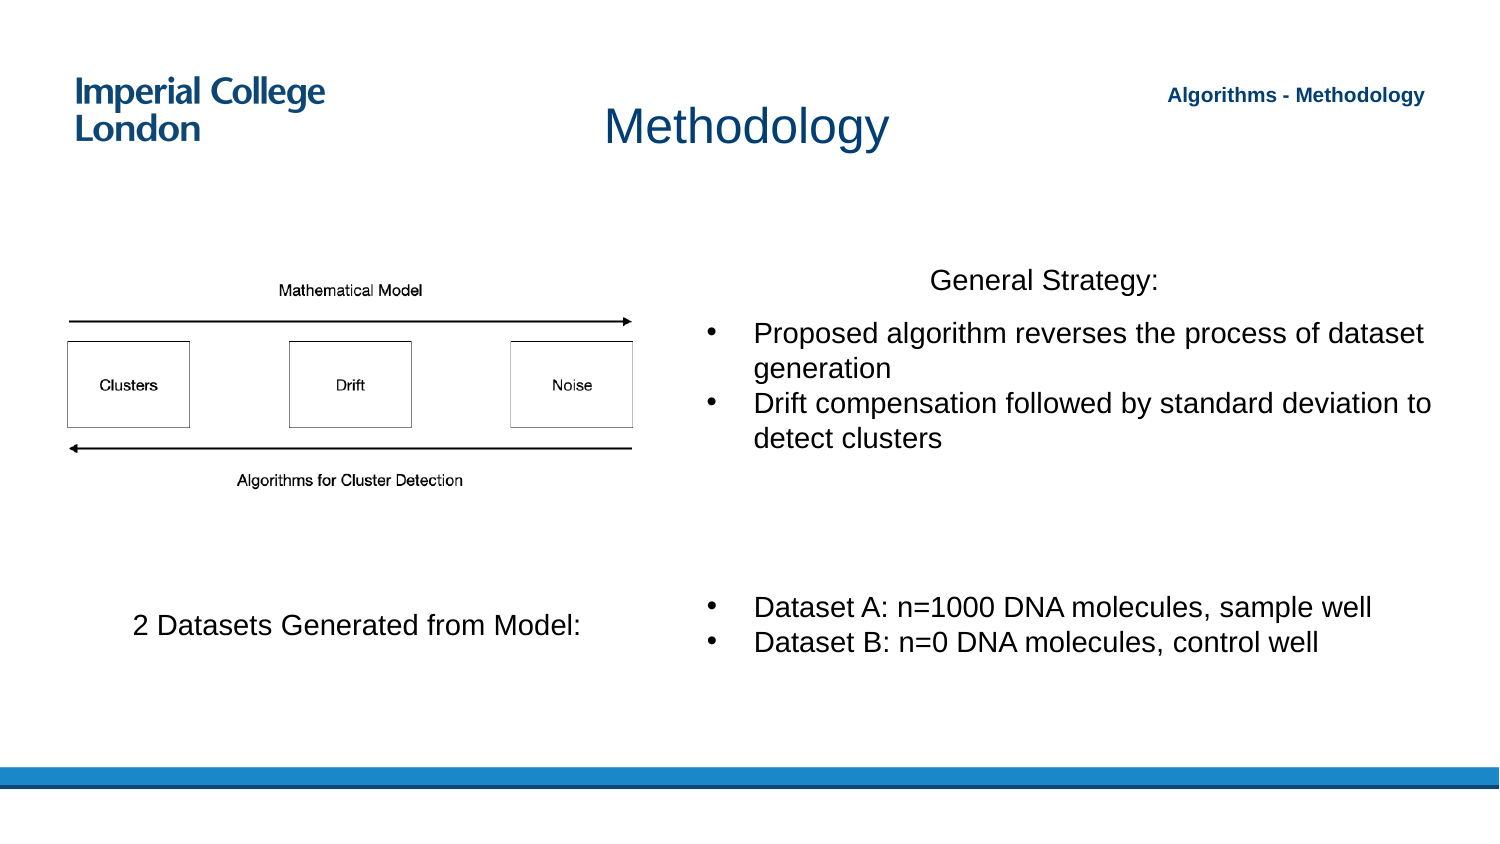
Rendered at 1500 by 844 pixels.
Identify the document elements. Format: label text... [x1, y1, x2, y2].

text_box 2 Datasets Generated from Model: [117, 598, 625, 649]
text_box General Strategy: [914, 253, 1175, 304]
picture [0, 0, 1499, 844]
text_box Proposed algorithm reverses the process of dataset generation Drift compensation followed by standard deviation to detect clusters [691, 306, 1448, 462]
title Methodology [603, 85, 897, 154]
list Algorithms - Methodology [1075, 81, 1425, 120]
text_box Dataset A: n=1000 DNA molecules, sample well Dataset B: n=0 DNA molecules, control well [692, 580, 1398, 666]
